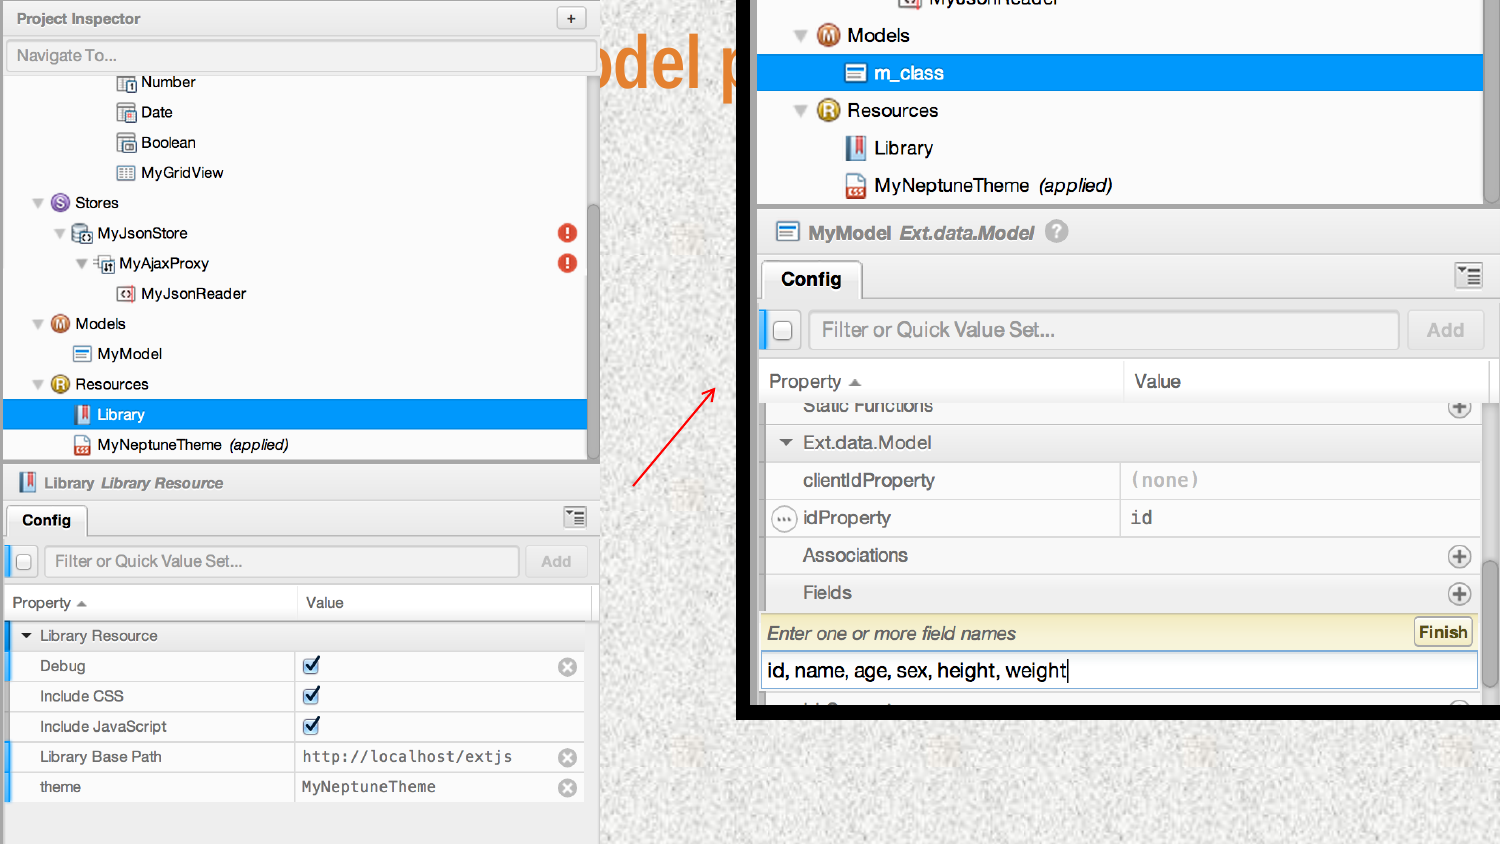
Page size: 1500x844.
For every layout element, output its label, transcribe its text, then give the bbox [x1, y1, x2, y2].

title Set library and Model parms [604, 21, 736, 111]
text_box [632, 387, 716, 487]
picture [0, 0, 1500, 844]
picture [750, 0, 1500, 706]
